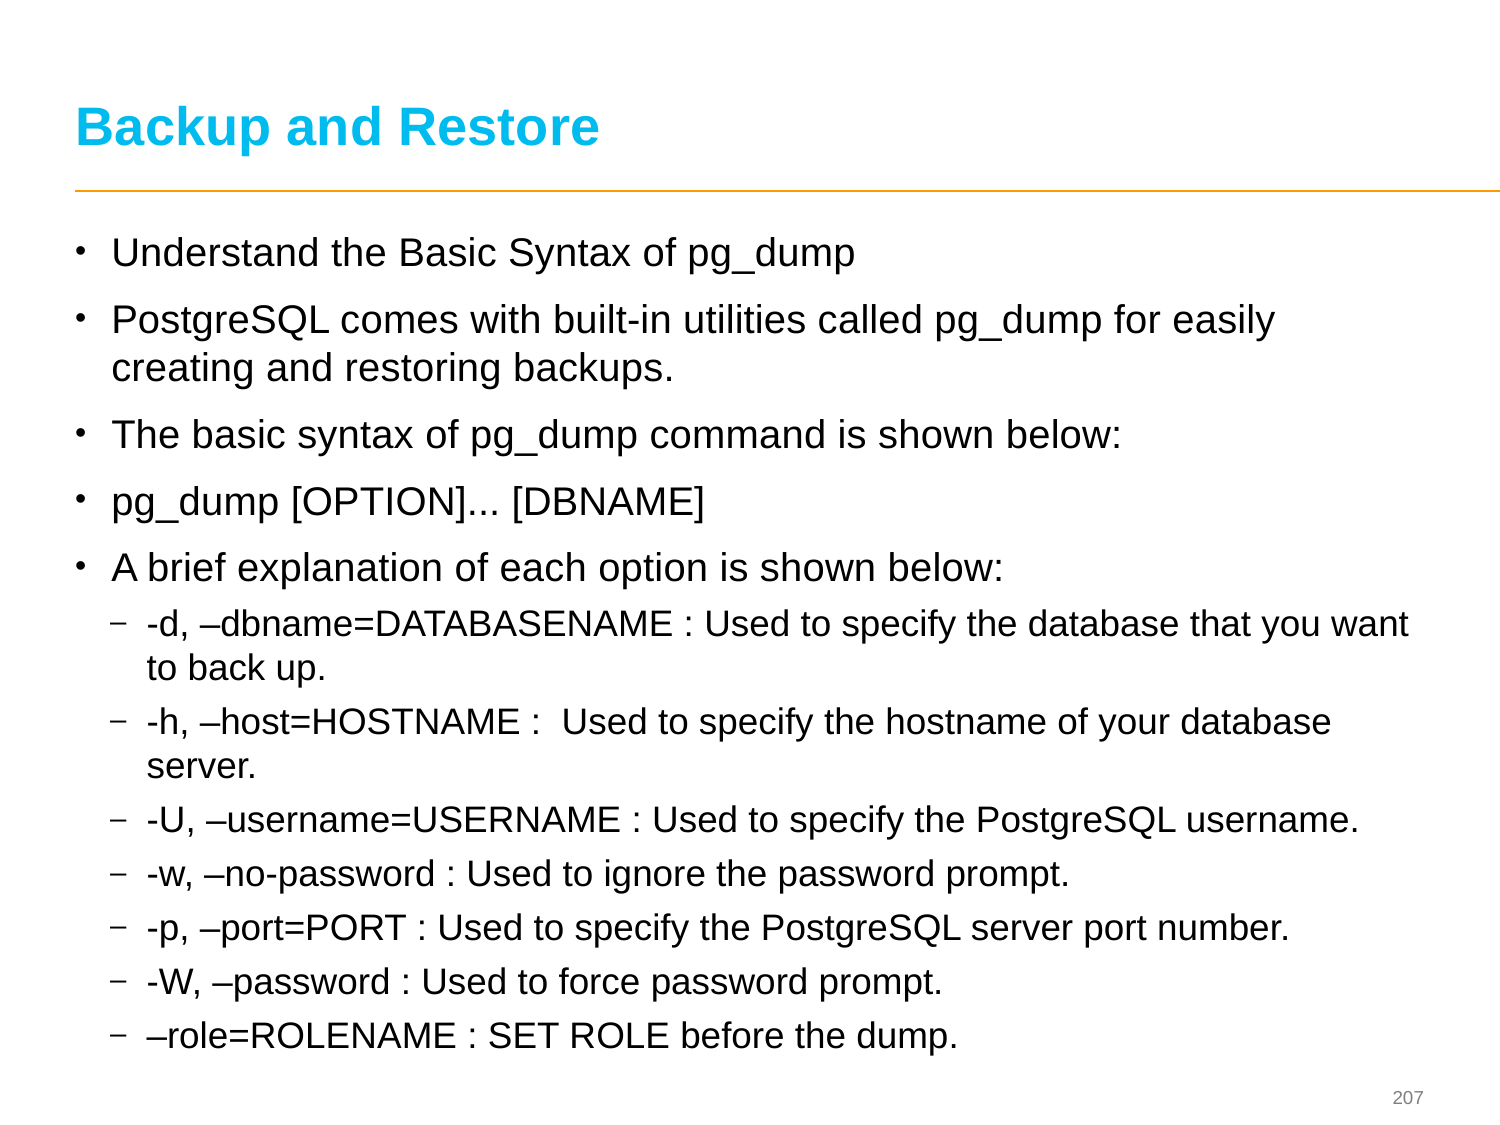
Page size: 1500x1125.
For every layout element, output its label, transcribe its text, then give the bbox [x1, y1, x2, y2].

title Backup and Restore [75, 27, 1422, 157]
list Understand the Basic Syntax of pg_dump PostgreSQL comes with built-in utilities called pg_dump for easily creating and restoring backups. The basic syntax of pg_dump command is shown below: pg_dump [OPTION]... [DBNAME] A brief explanation of each option is shown below: -d, –dbname=DATABASENAME : Used to specify the database that you want to back up. -h, –host=HOSTNAME : Used to specify the hostname of your database server. -U, –username=USERNAME : Used to specify the PostgreSQL username. -w, –no-password : Used to ignore the password prompt. -p, –port=PORT : Used to specify the PostgreSQL server port number. -W, –password : Used to force password prompt. –role=ROLENAME : SET ROLE before the dump. [75, 226, 1425, 1077]
